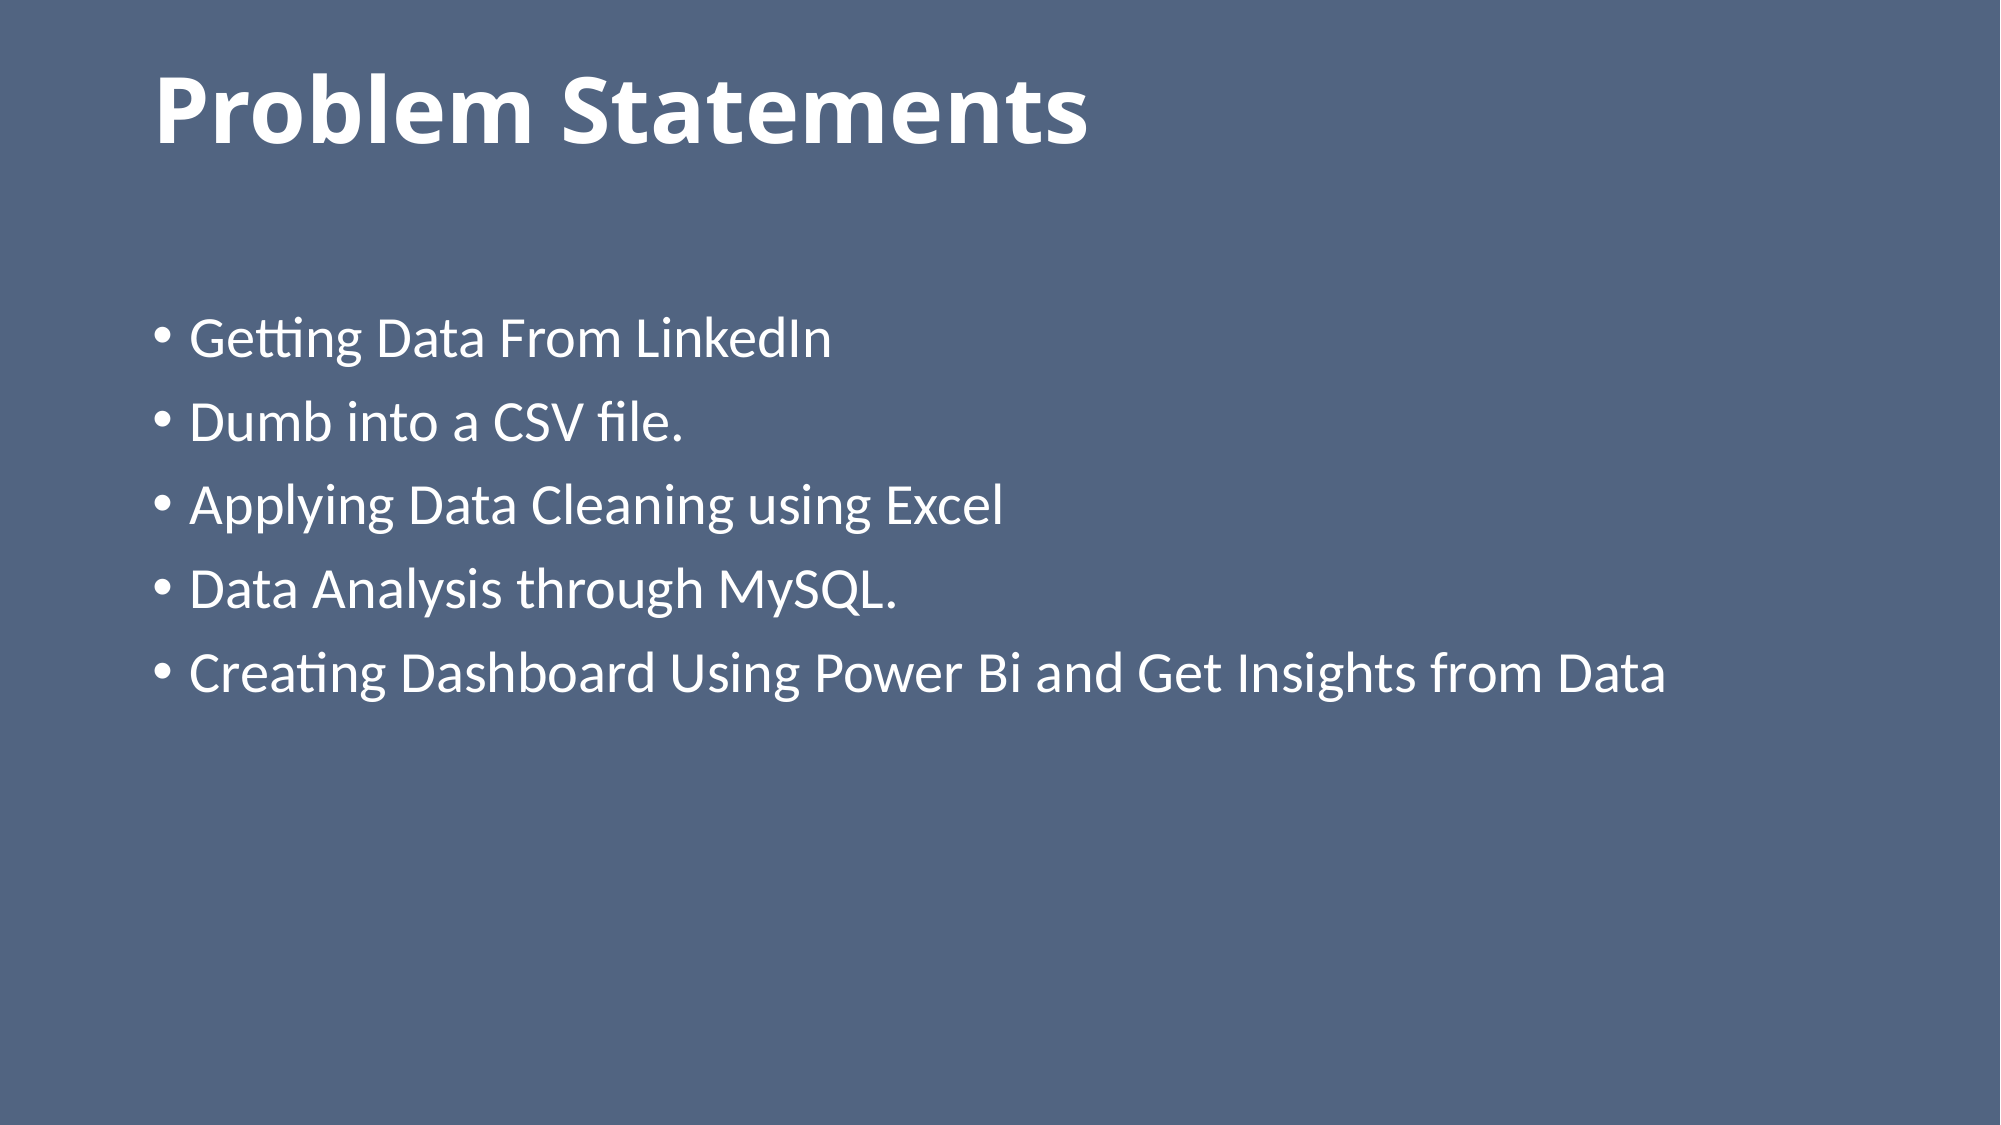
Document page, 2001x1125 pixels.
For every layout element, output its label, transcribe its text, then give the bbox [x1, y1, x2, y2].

list Getting Data From LinkedIn Dumb into a CSV file. Applying Data Cleaning using Excel Data Analysis through MySQL. Creating Dashboard Using Power Bi and Get Insights from Data [137, 299, 1863, 1014]
title Problem Statements [137, 59, 1863, 278]
